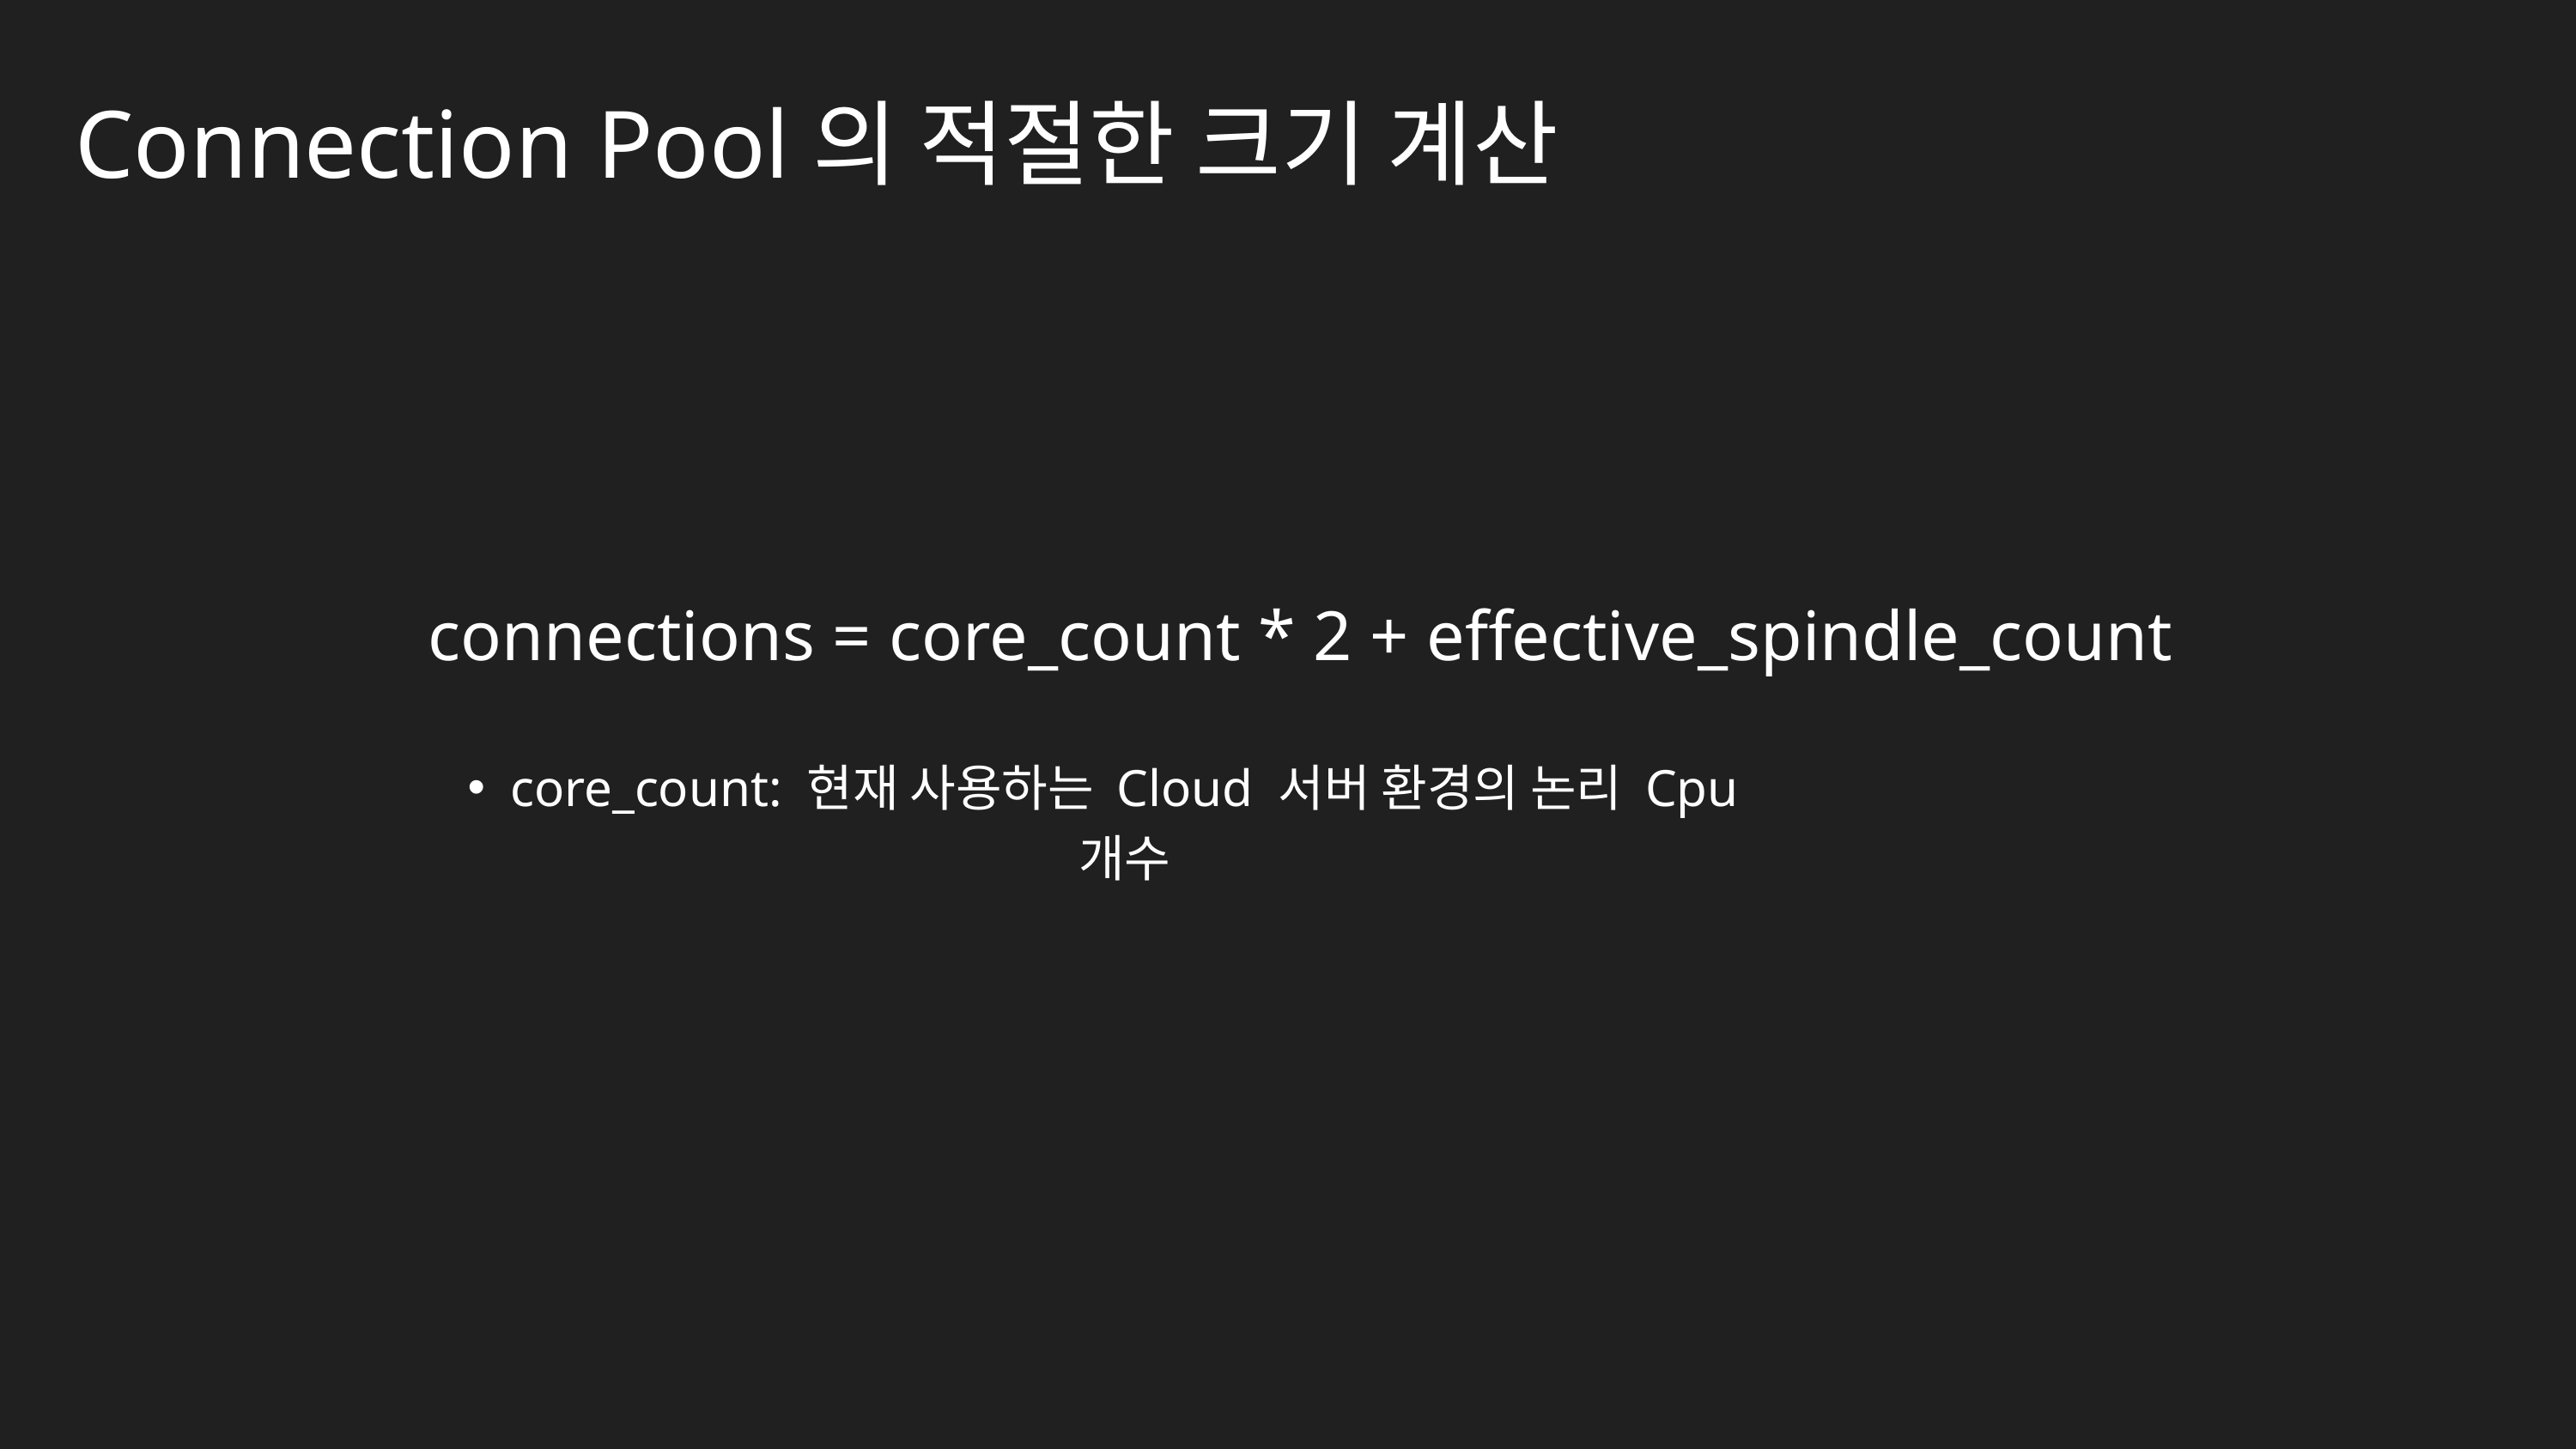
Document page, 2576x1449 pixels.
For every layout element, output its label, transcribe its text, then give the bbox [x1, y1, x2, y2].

text_box connections = core_count * 2 + effective_spindle_count [412, 579, 2190, 674]
text_box Connection Pool의 적절한 크기 계산 [75, 94, 2095, 197]
text_box core_count: 현재 사용하는 Cloud 서버 환경의 논리 Cpu 개수 [384, 746, 1780, 887]
